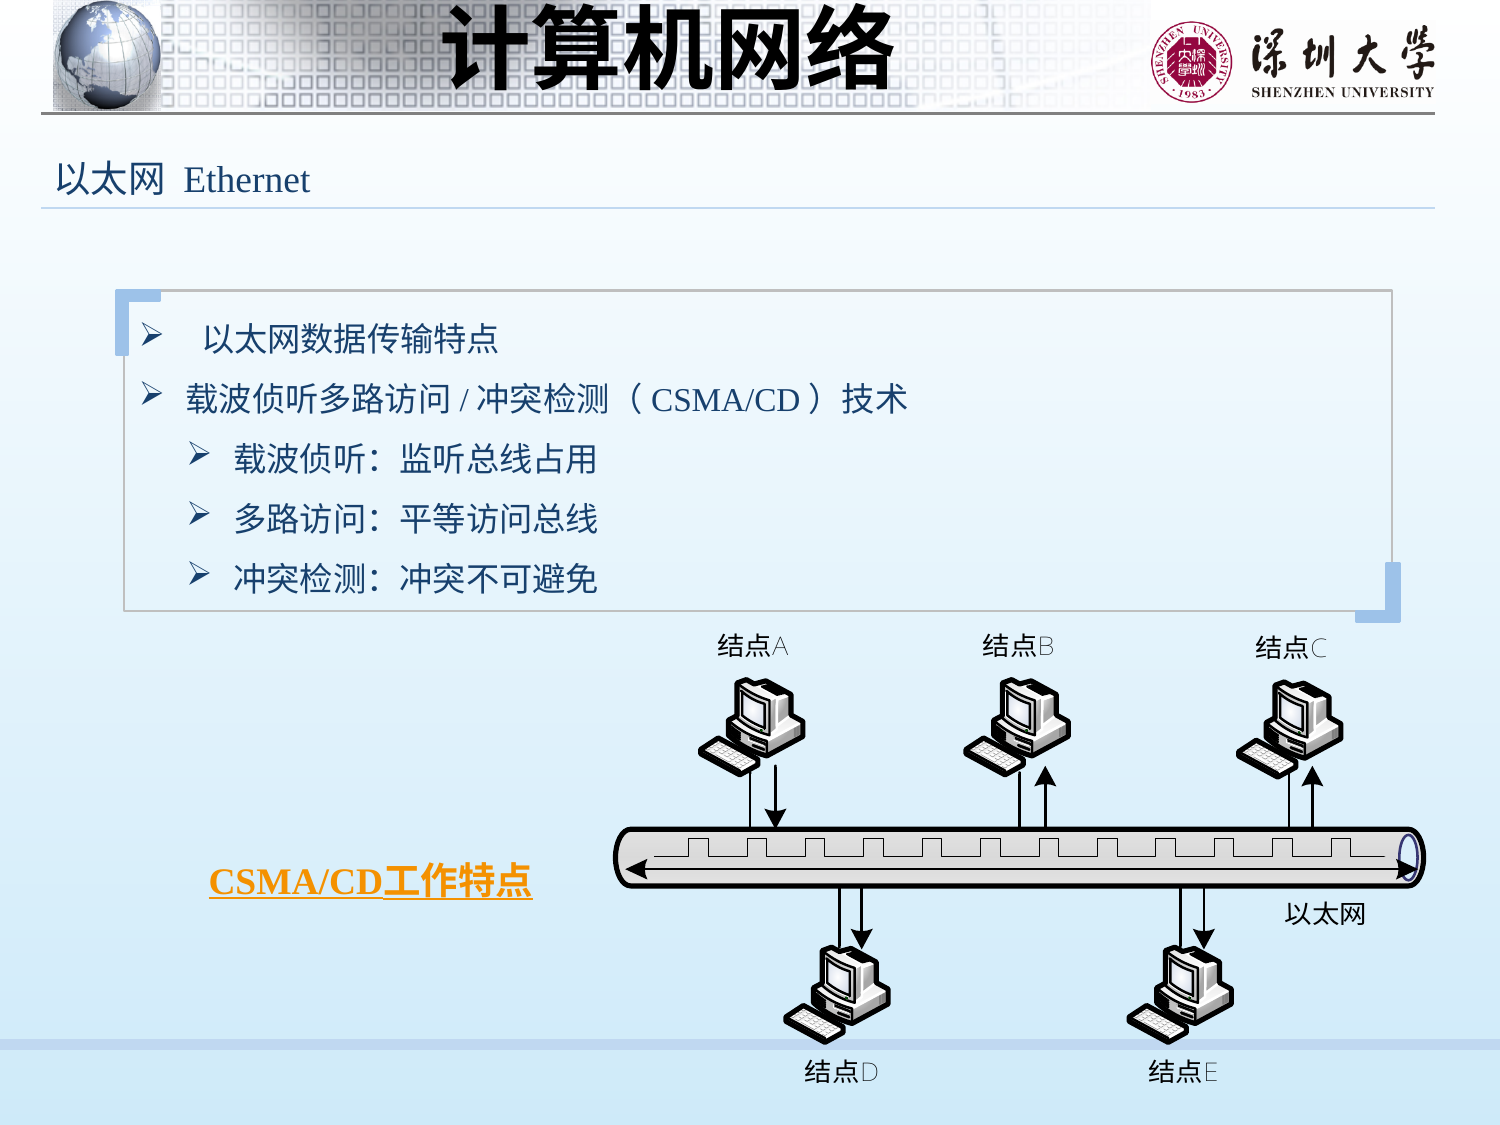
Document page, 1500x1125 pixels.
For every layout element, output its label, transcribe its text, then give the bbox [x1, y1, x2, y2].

text_box CSMA/CD工作特点 [193, 849, 549, 919]
text_box 以太网 Ethernet [38, 125, 326, 208]
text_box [115, 290, 1401, 623]
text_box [595, 615, 1448, 1107]
picture [53, 0, 1436, 111]
